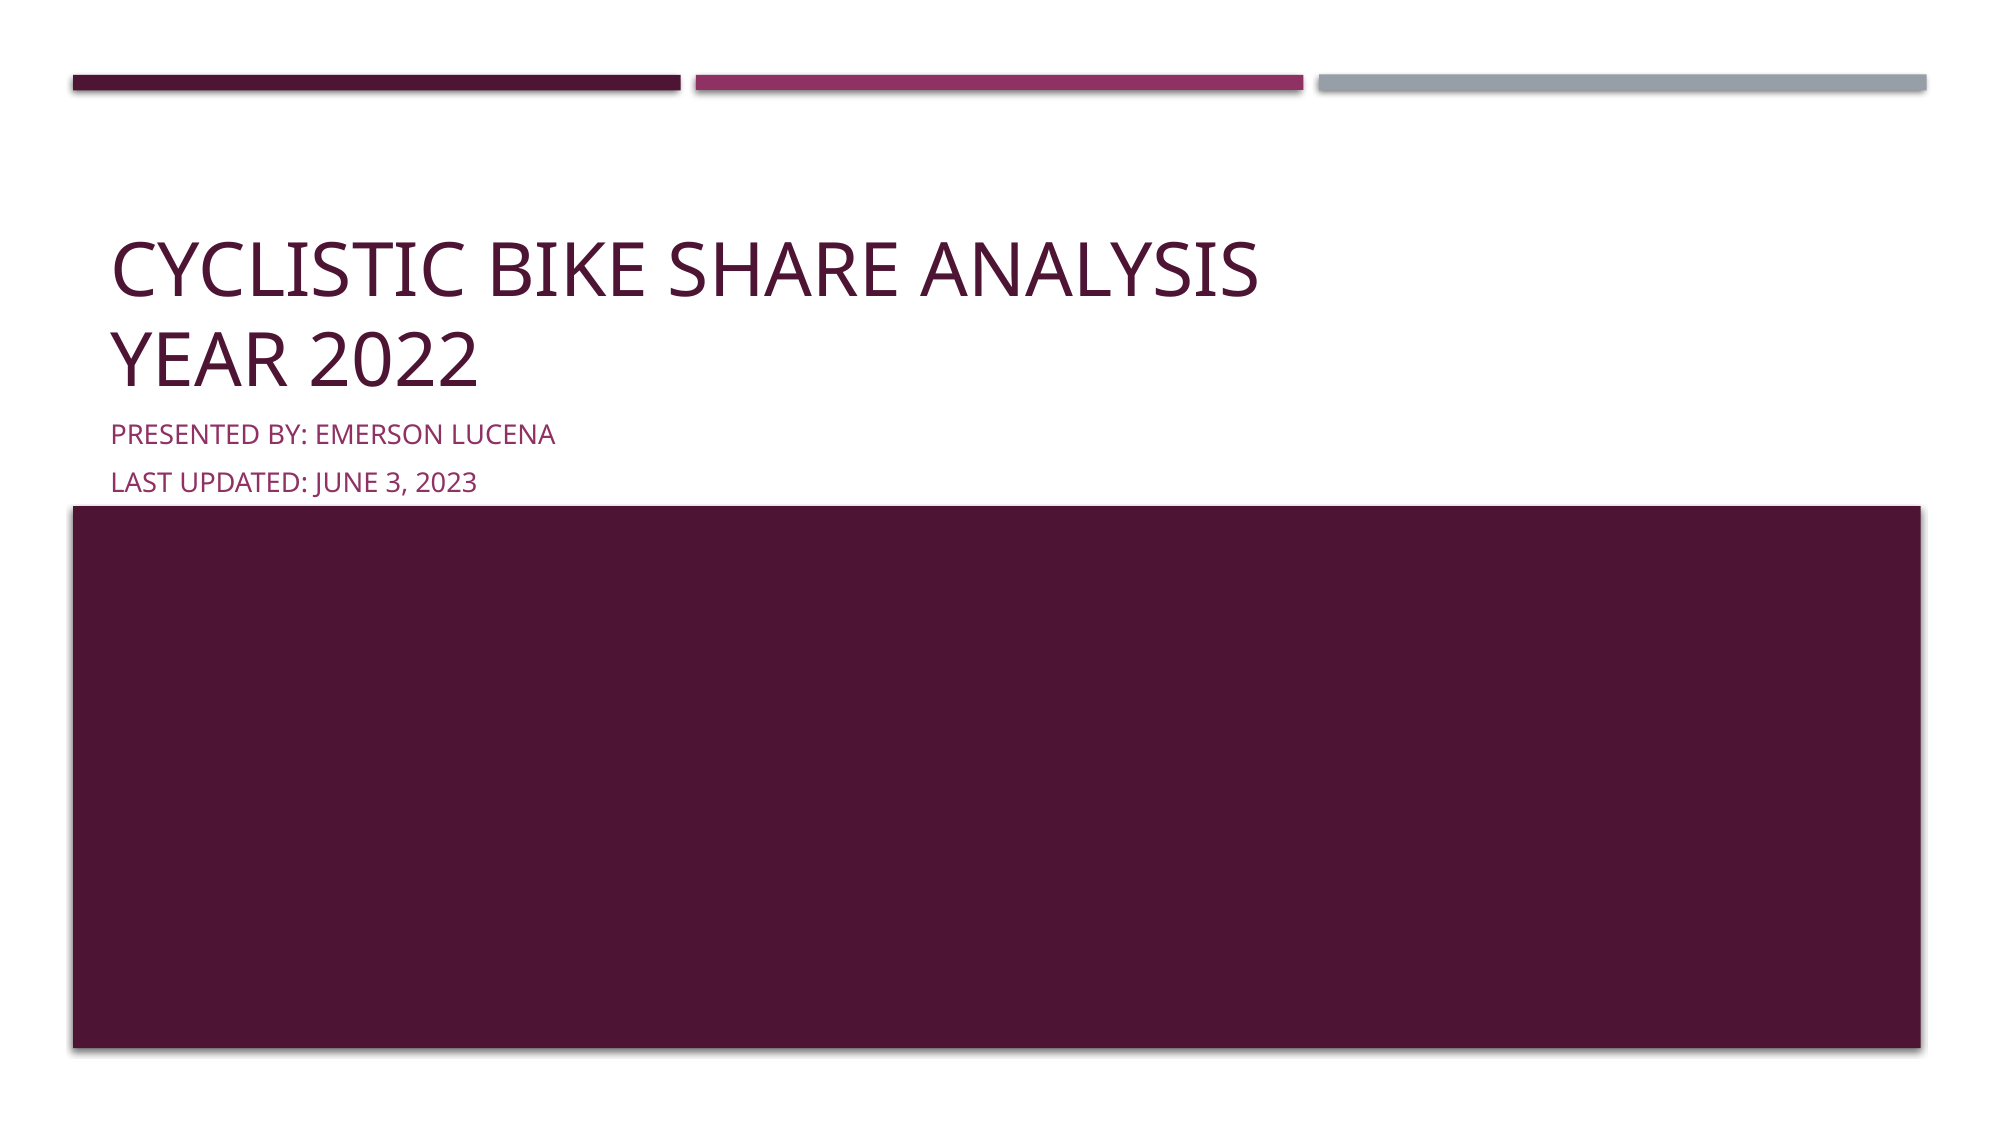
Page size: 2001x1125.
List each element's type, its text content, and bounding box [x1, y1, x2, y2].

subtitle Presented by: Emerson Lucena Last updated: June 3, 2023 [95, 409, 1899, 507]
title CYCLISTIC BIKE SHARE ANALYSIS YEAR 2022 [95, 167, 1899, 409]
